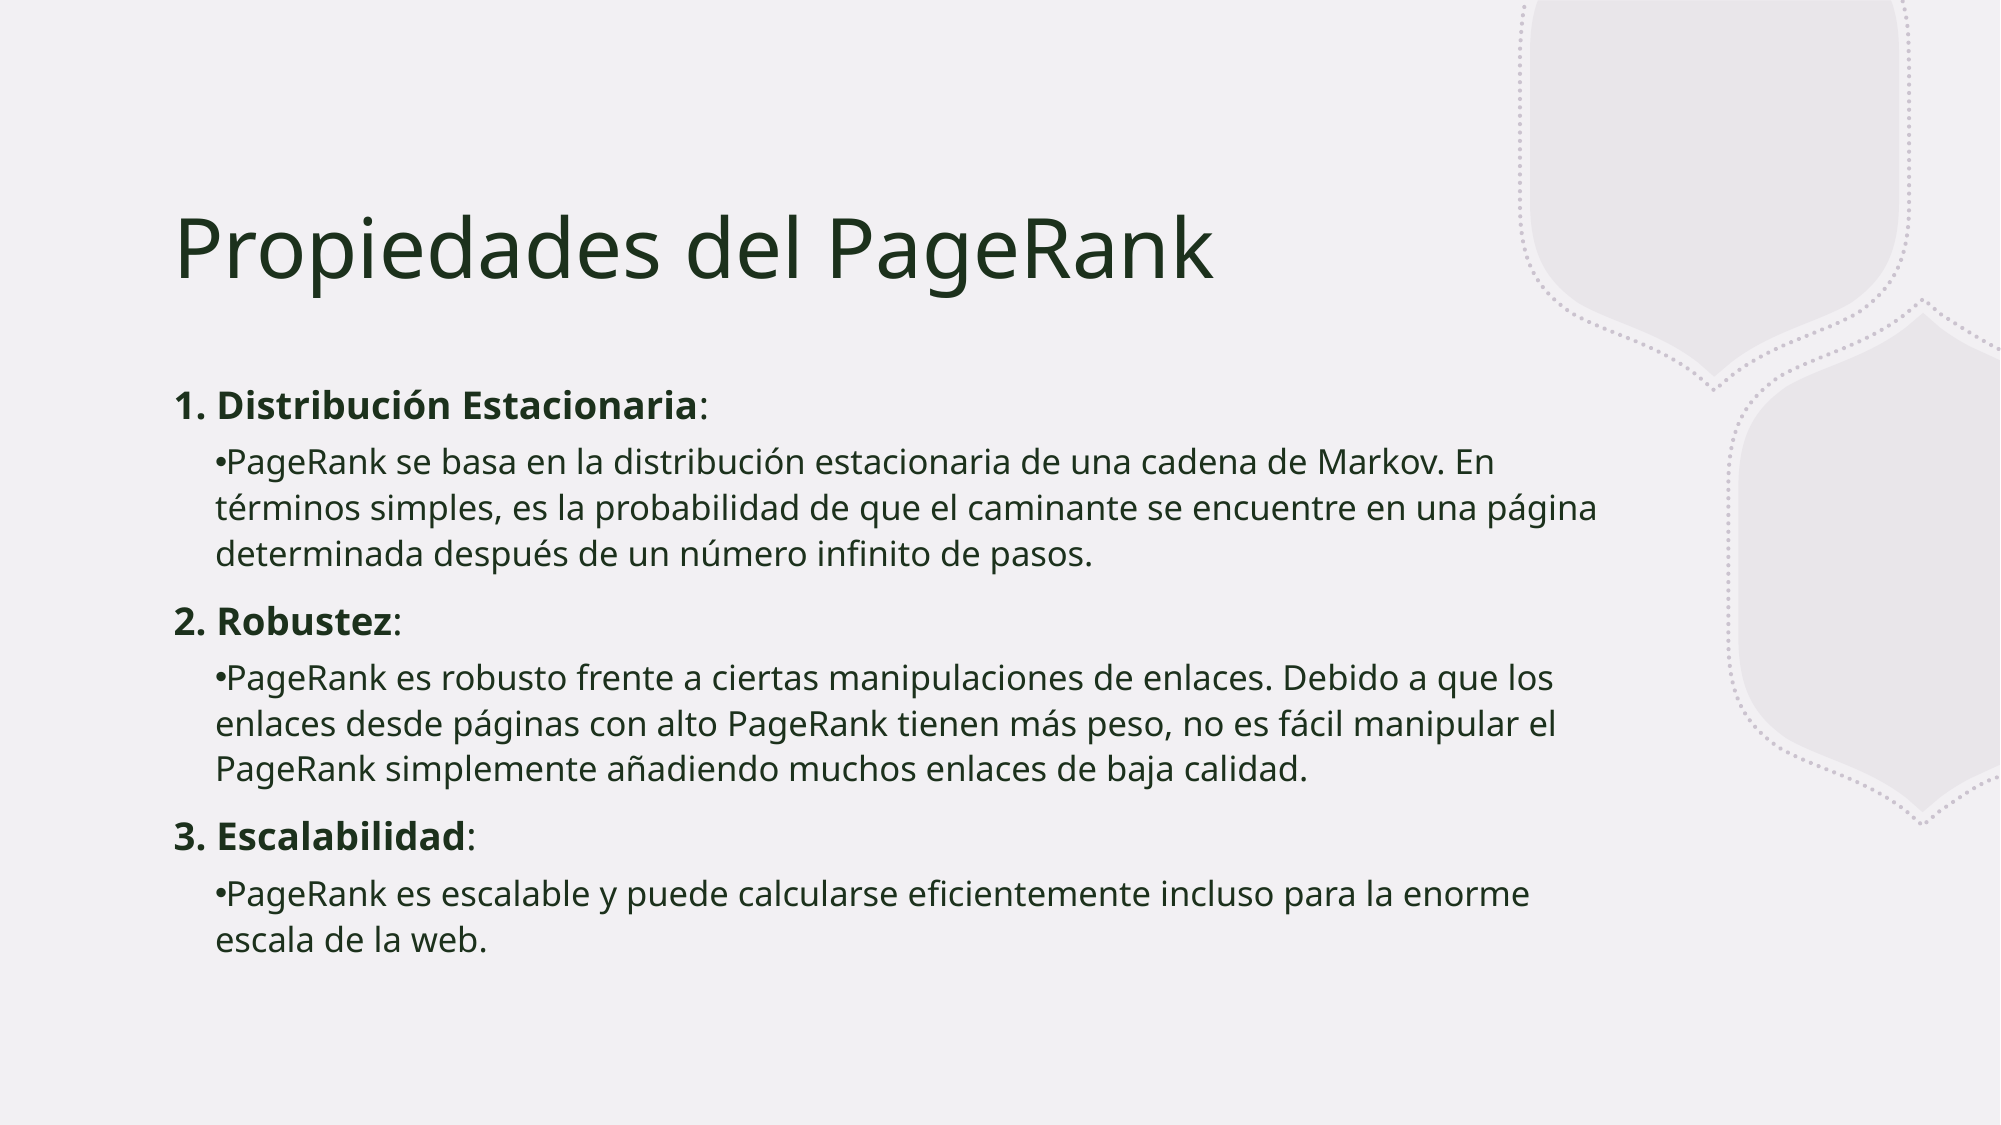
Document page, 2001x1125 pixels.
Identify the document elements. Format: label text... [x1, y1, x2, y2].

title Propiedades del PageRank [158, 157, 1648, 332]
list 1. Distribución Estacionaria: PageRank se basa en la distribución estacionaria de una cadena de Markov. En términos simples, es la probabilidad de que el caminante se encuentre en una página determinada después de un número infinito de pasos. 2. Robustez: PageRank es robusto frente a ciertas manipulaciones de enlaces. Debido a que los enlaces desde páginas con alto PageRank tienen más peso, no es fácil manipular el PageRank simplemente añadiendo muchos enlaces de baja calidad. 3. Escalabilidad: PageRank es escalable y puede calcularse eficientemente incluso para la enorme escala de la web. [158, 368, 1648, 968]
